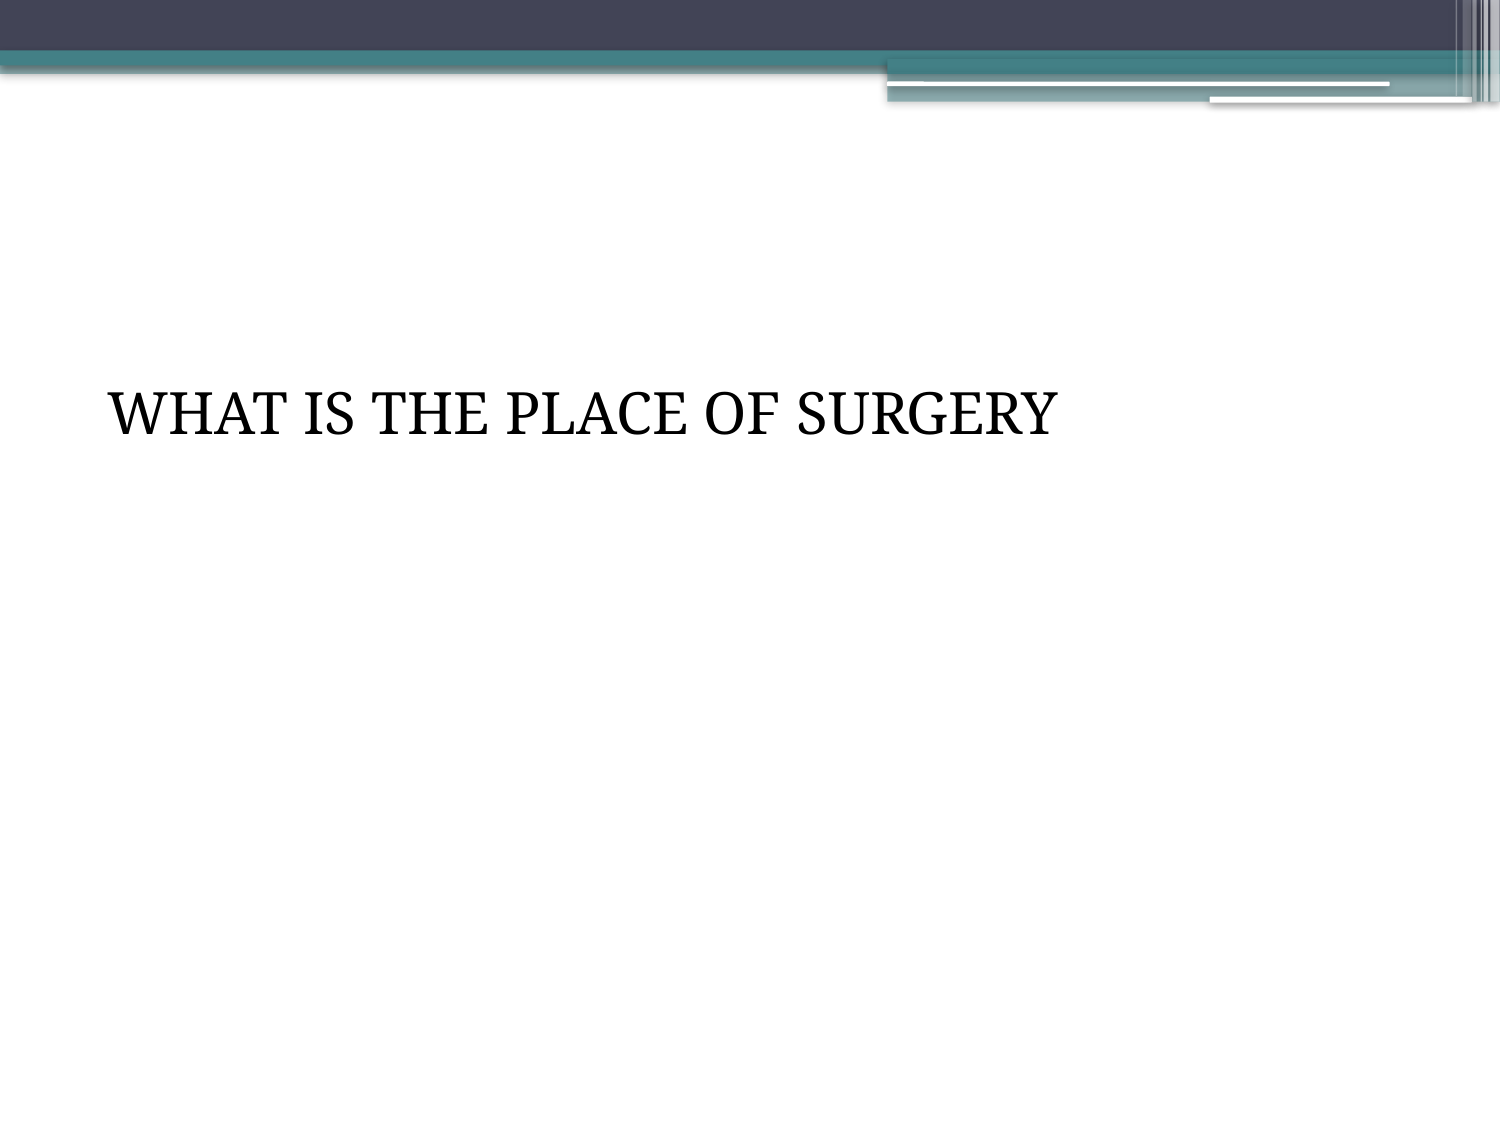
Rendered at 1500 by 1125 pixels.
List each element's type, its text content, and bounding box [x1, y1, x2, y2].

list WHAT IS THE PLACE OF SURGERY [75, 368, 1425, 1079]
